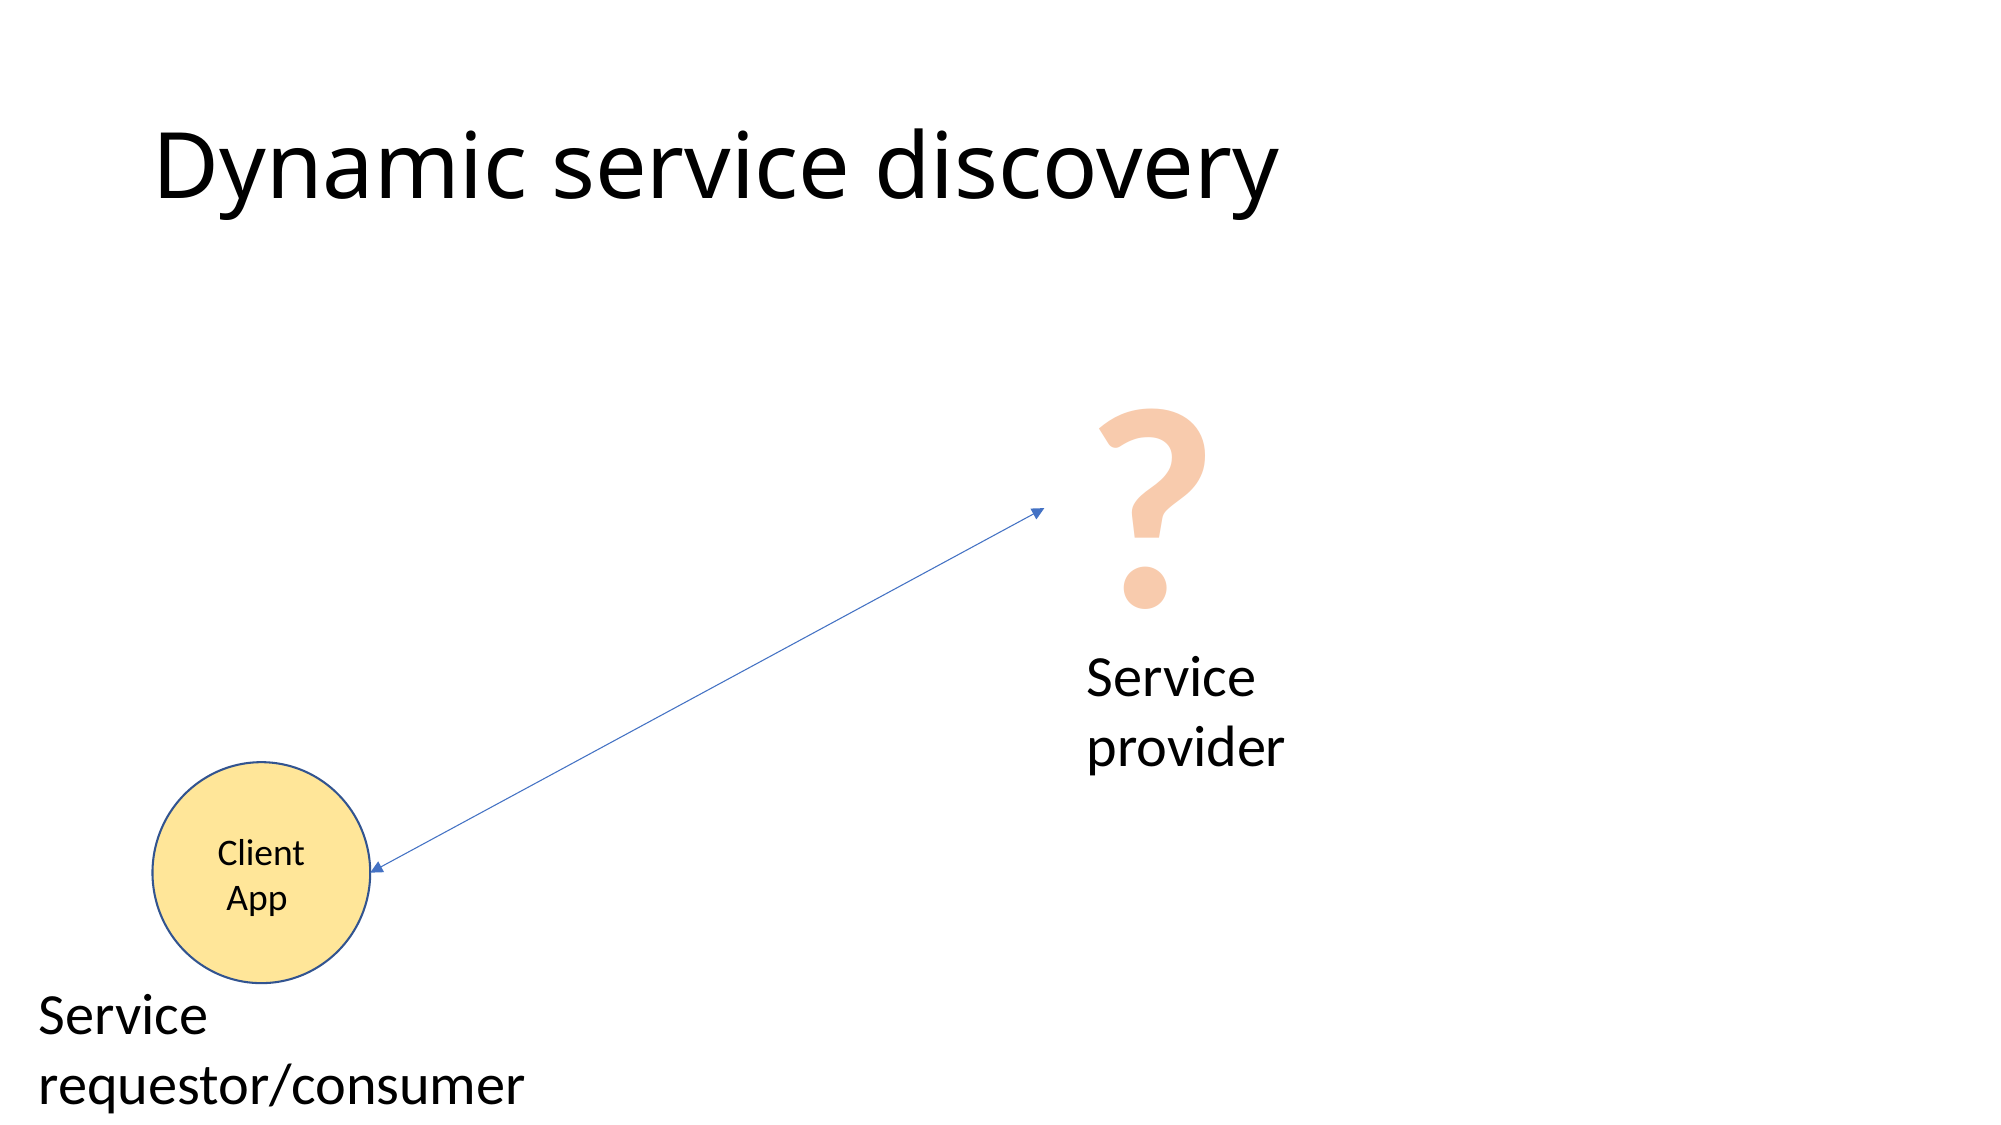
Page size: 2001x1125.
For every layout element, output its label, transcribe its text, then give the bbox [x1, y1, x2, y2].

text_box Client App [151, 761, 372, 968]
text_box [370, 508, 1045, 873]
text_box Service requestor/consumer [24, 968, 604, 1124]
text_box ? [1041, 312, 1262, 673]
text_box Service provider [1072, 630, 1452, 786]
title Dynamic service discovery [137, 59, 1863, 278]
